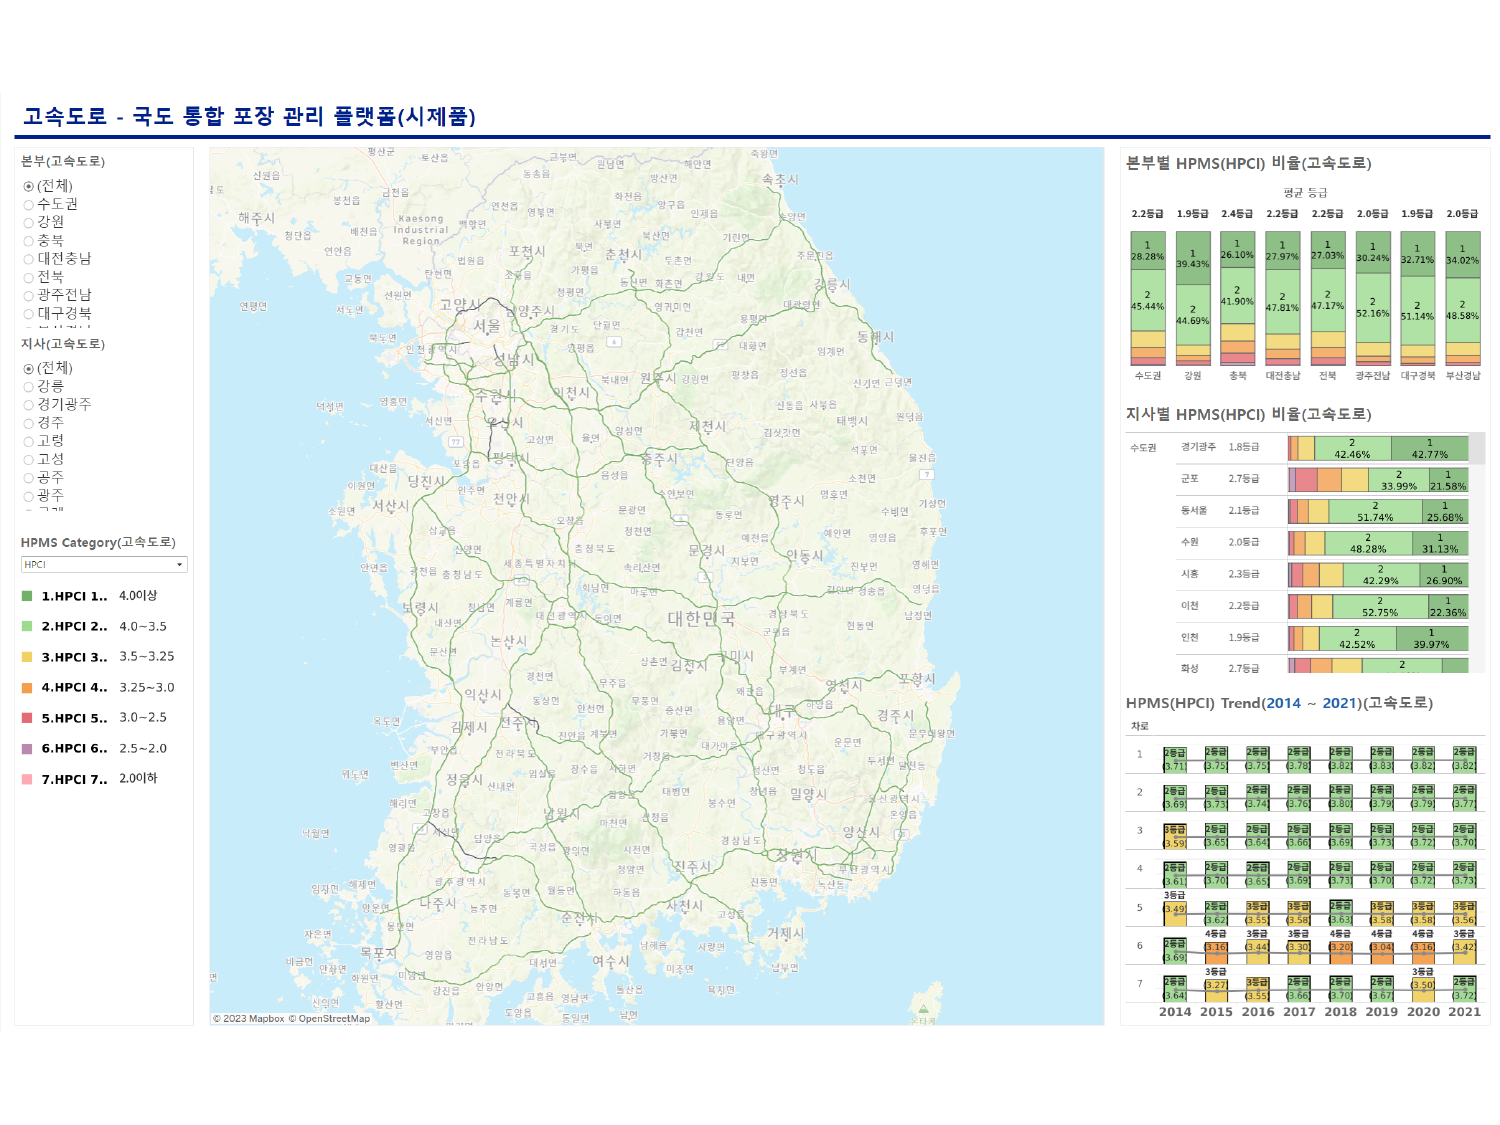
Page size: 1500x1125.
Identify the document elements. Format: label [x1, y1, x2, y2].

picture [0, 93, 1500, 1032]
